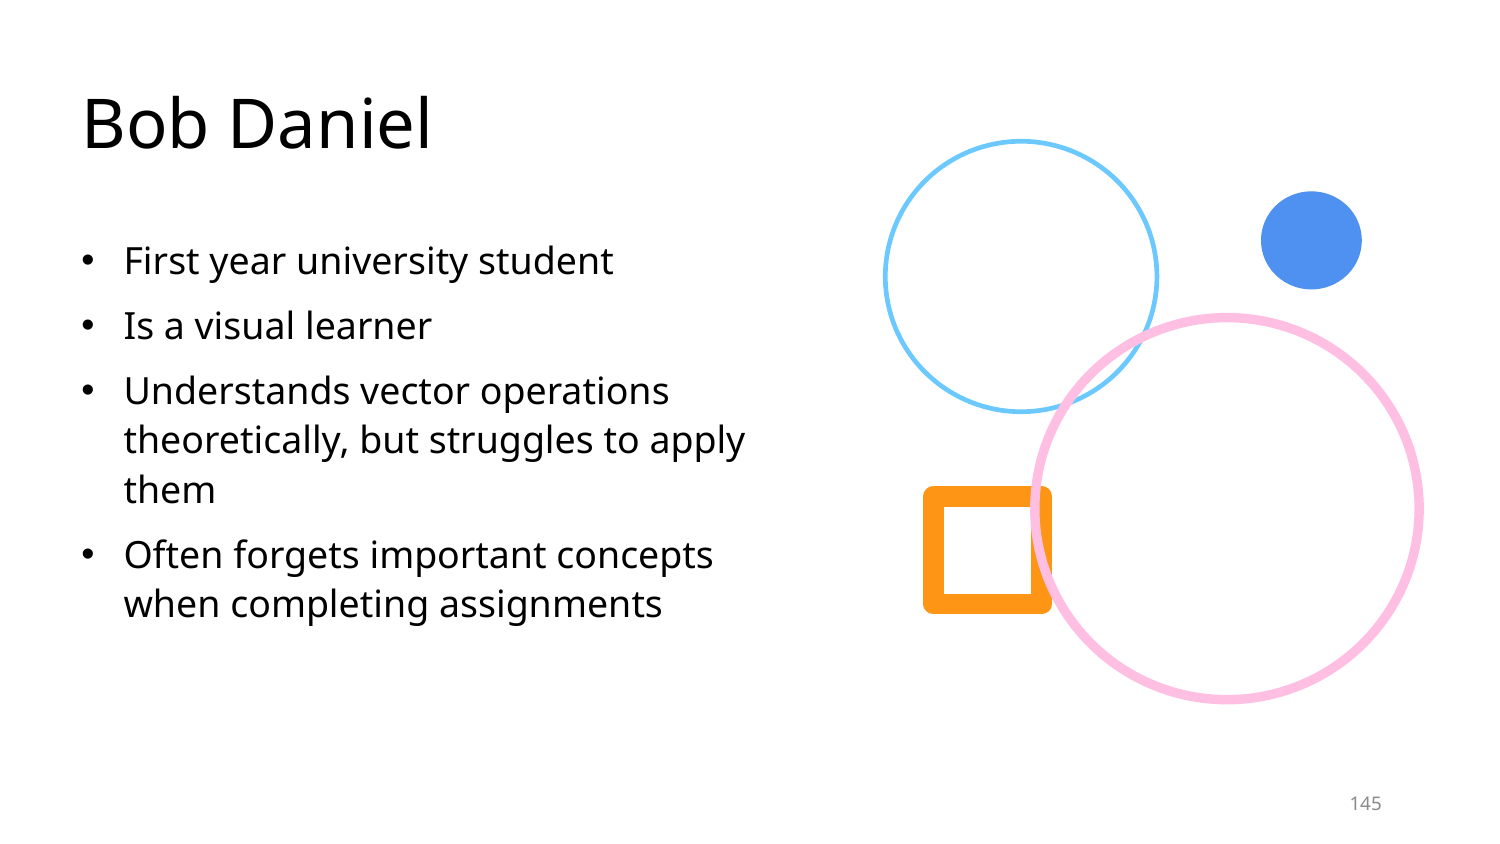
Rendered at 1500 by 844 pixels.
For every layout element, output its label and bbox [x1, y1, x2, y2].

text_box [884, 140, 1421, 701]
slide_number [1059, 782, 1397, 827]
list [66, 224, 781, 761]
title [66, 44, 781, 208]
subtitle [1031, 486, 1052, 596]
